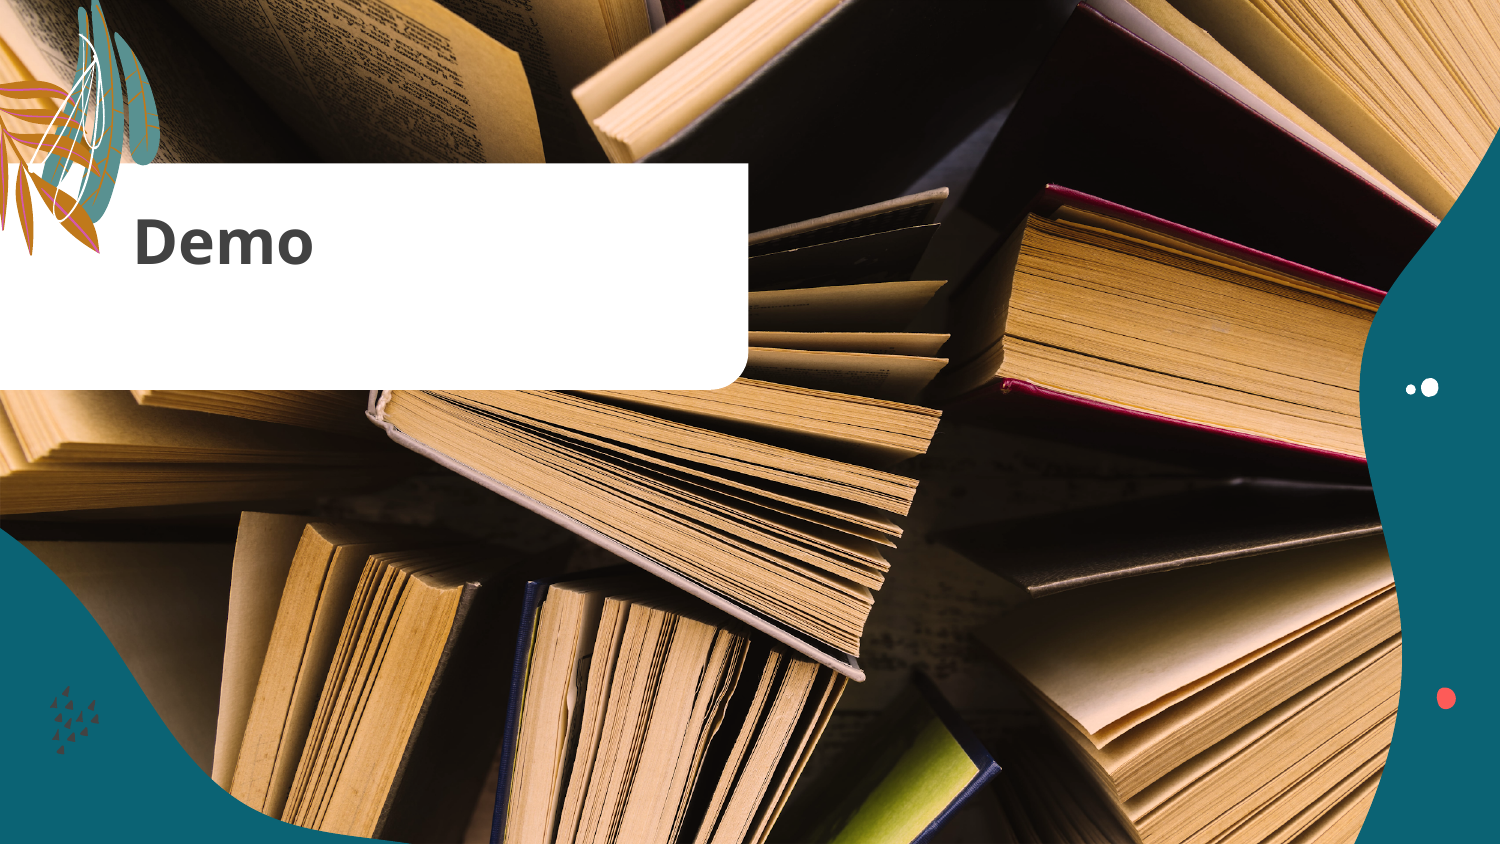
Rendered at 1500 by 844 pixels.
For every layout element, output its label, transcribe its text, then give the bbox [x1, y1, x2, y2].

title Demo [116, 186, 719, 367]
picture [81, 135, 89, 150]
picture [0, 95, 64, 110]
picture [13, 140, 36, 163]
picture [4, 134, 20, 163]
picture [33, 150, 47, 163]
picture [0, 110, 48, 134]
picture [0, 0, 94, 93]
picture [49, 126, 57, 134]
picture [0, 0, 1500, 844]
picture [85, 69, 96, 143]
